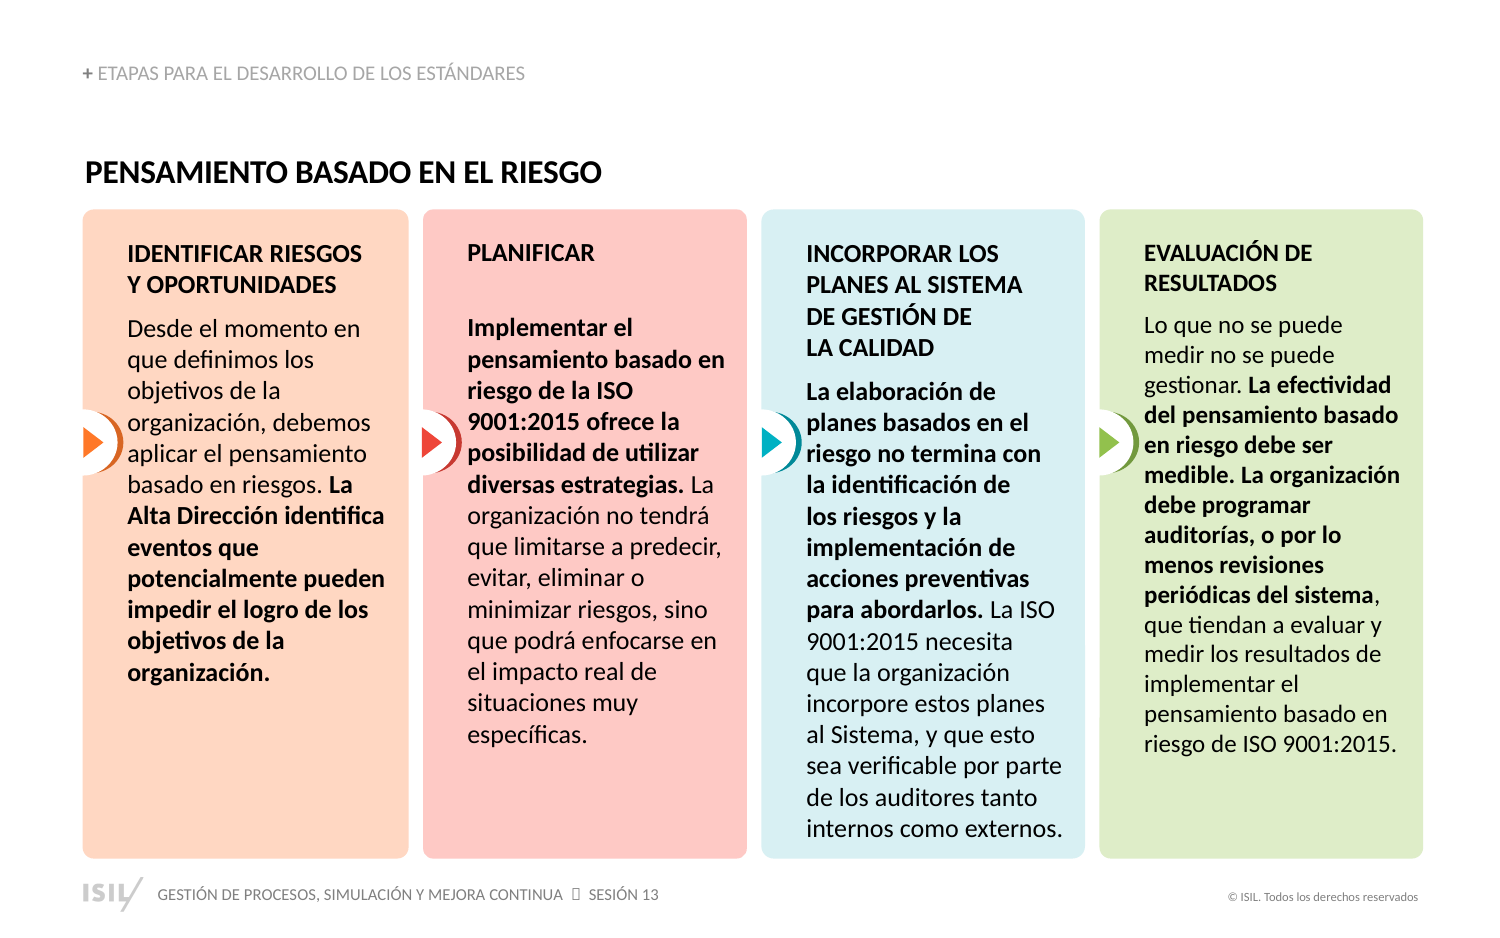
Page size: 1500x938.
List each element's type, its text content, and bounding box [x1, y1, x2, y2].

text_box PLANIFICAR Implementar el pensamiento basado en riesgo de la ISO 9001:2015 ofrece la posibilidad de utilizar diversas estrategias. La organización no tendrá que limitarse a predecir, evitar, eliminar o minimizar riesgos, sino que podrá enfocarse en el impacto real de situaciones muy específicas. [419, 206, 750, 862]
text_box IDENTIFICAR RIESGOS Y OPORTUNIDADES Desde el momento en que definimos los objetivos de la organización, debemos aplicar el pensamiento basado en riesgos. La Alta Dirección identifica eventos que potencialmente pueden impedir el logro de los objetivos de la organización. [79, 206, 412, 862]
text_box [750, 406, 800, 479]
text_box EVALUACIÓN DE RESULTADOS Lo que no se puede medir no se puede gestionar. La efectividad del pensamiento basado en riesgo debe ser medible. La organización debe programar auditorías, o por lo menos revisiones periódicas del sistema, que tiendan a evaluar y medir los resultados de implementar el pensamiento basado en riesgo de ISO 9001:2015. [1096, 206, 1427, 862]
text_box PENSAMIENTO BASADO EN EL RIESGO [83, 150, 1424, 191]
text_box [1089, 406, 1137, 479]
text_box [1096, 424, 1123, 461]
text_box [418, 424, 446, 461]
text_box [80, 424, 107, 461]
text_box [438, 410, 465, 476]
text_box [44, 406, 121, 479]
text_box [778, 410, 805, 476]
text_box [100, 409, 127, 475]
text_box INCORPORAR LOS PLANES AL SISTEMA DE GESTIÓN DE LA CALIDAD La elaboración de planes basados en el riesgo no termina con la identificación de los riesgos y la implementación de acciones preventivas para abordarlos. La ISO 9001:2015 necesita que la organización incorpore estos planes al Sistema, y que esto sea verificable por parte de los auditores tanto internos como externos. [758, 206, 1089, 862]
text_box + ETAPAS PARA EL DESARROLLO DE LOS ESTÁNDARES [82, 62, 780, 85]
text_box [758, 424, 785, 461]
text_box [412, 406, 460, 479]
text_box [1116, 409, 1143, 475]
